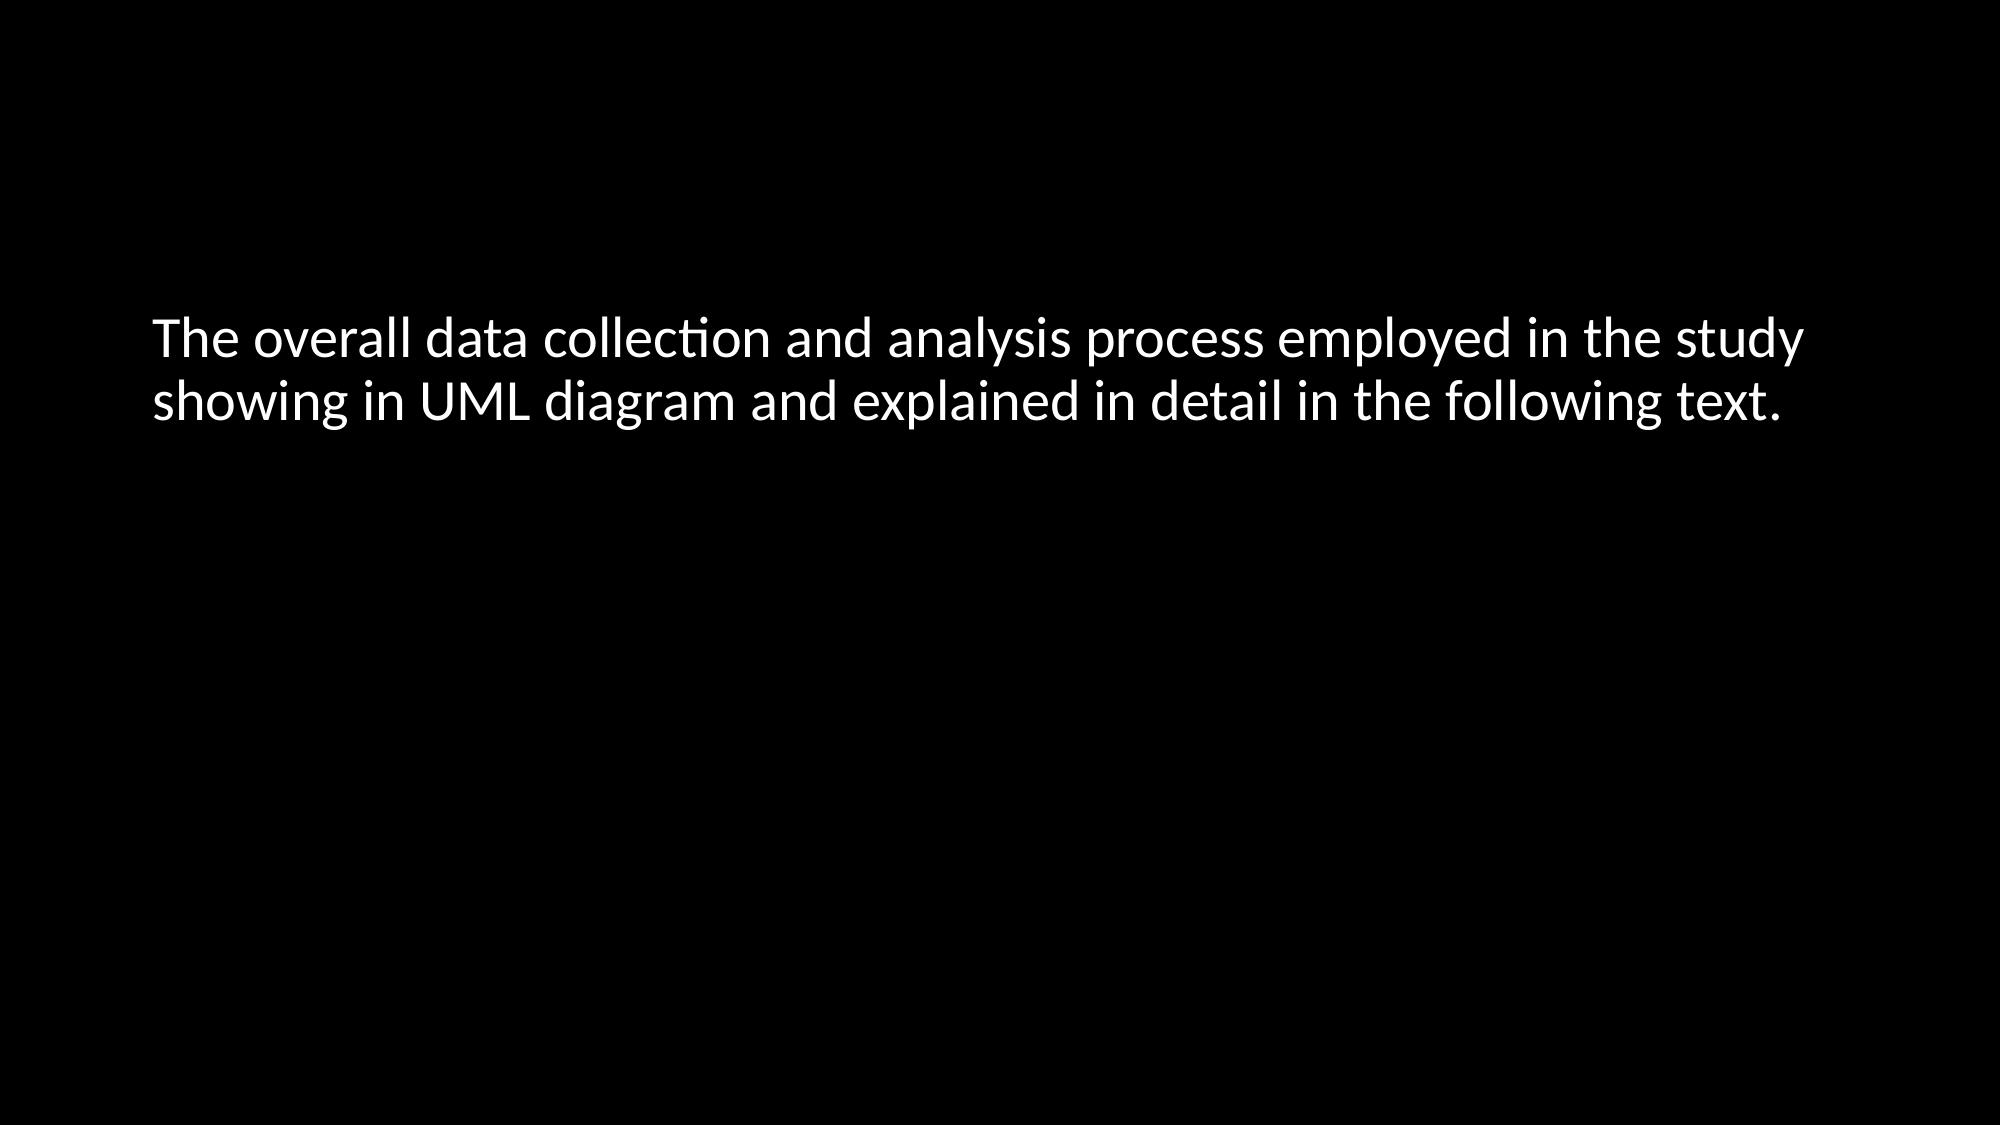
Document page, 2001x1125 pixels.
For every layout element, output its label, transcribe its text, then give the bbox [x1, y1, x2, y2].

list The overall data collection and analysis process employed in the study showing in UML diagram and explained in detail in the following text. [137, 299, 1863, 1014]
